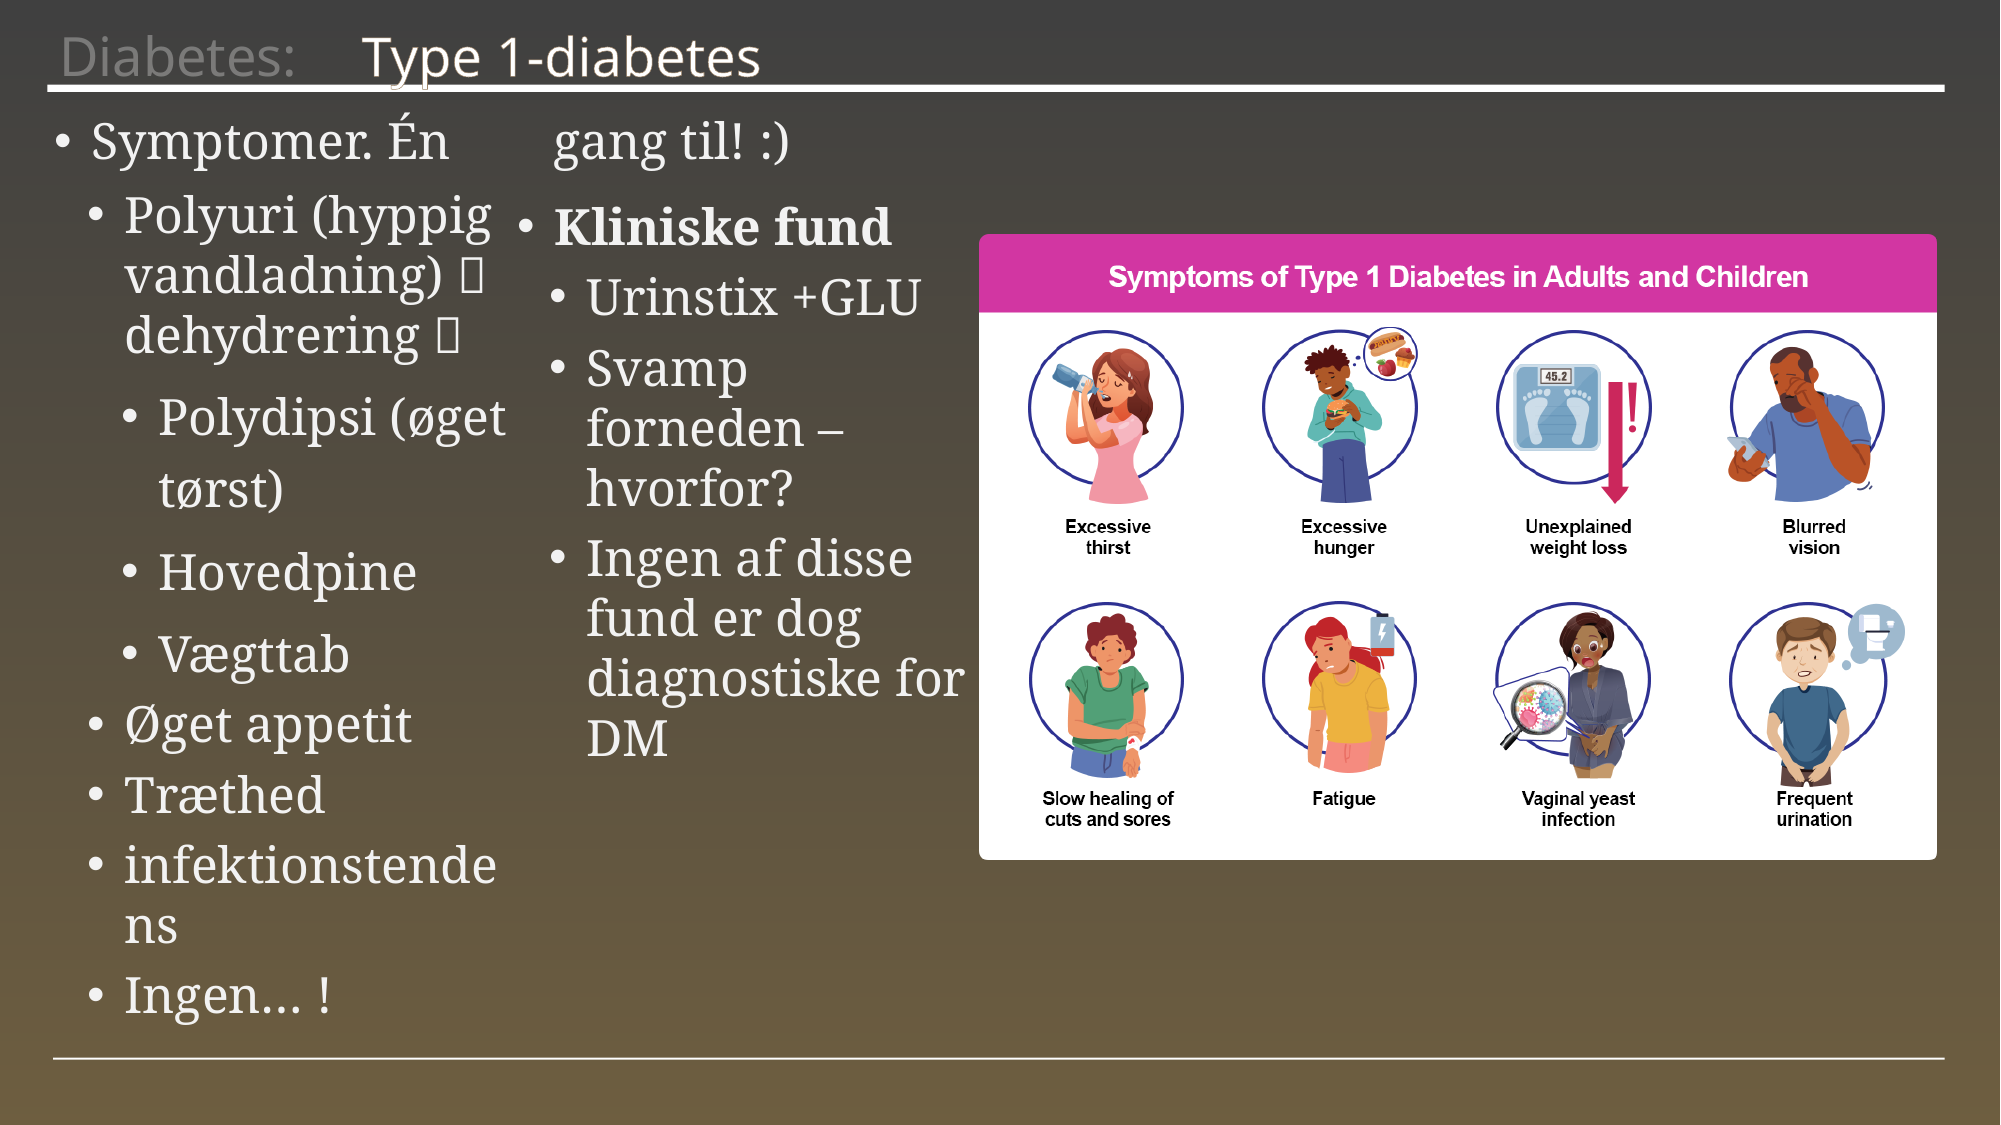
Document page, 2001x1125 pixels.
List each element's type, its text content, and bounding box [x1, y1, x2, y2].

picture [979, 234, 1937, 860]
title Diabetes: [59, 29, 362, 89]
list Symptomer. Én gang til! :) [54, 97, 978, 183]
subtitle Type 1-diabetes [362, 29, 1415, 89]
text_box Polyuri (hyppig vandladning)  dehydrering  Polydipsi (øget tørst) Hovedpine Vægttab Øget appetit Træthed infektionstendens Ingen… ! Kliniske fund Urinstix +GLU Svamp forneden – hvorfor? Ingen af disse fund er dog diagnostiske for DM [55, 183, 980, 1063]
